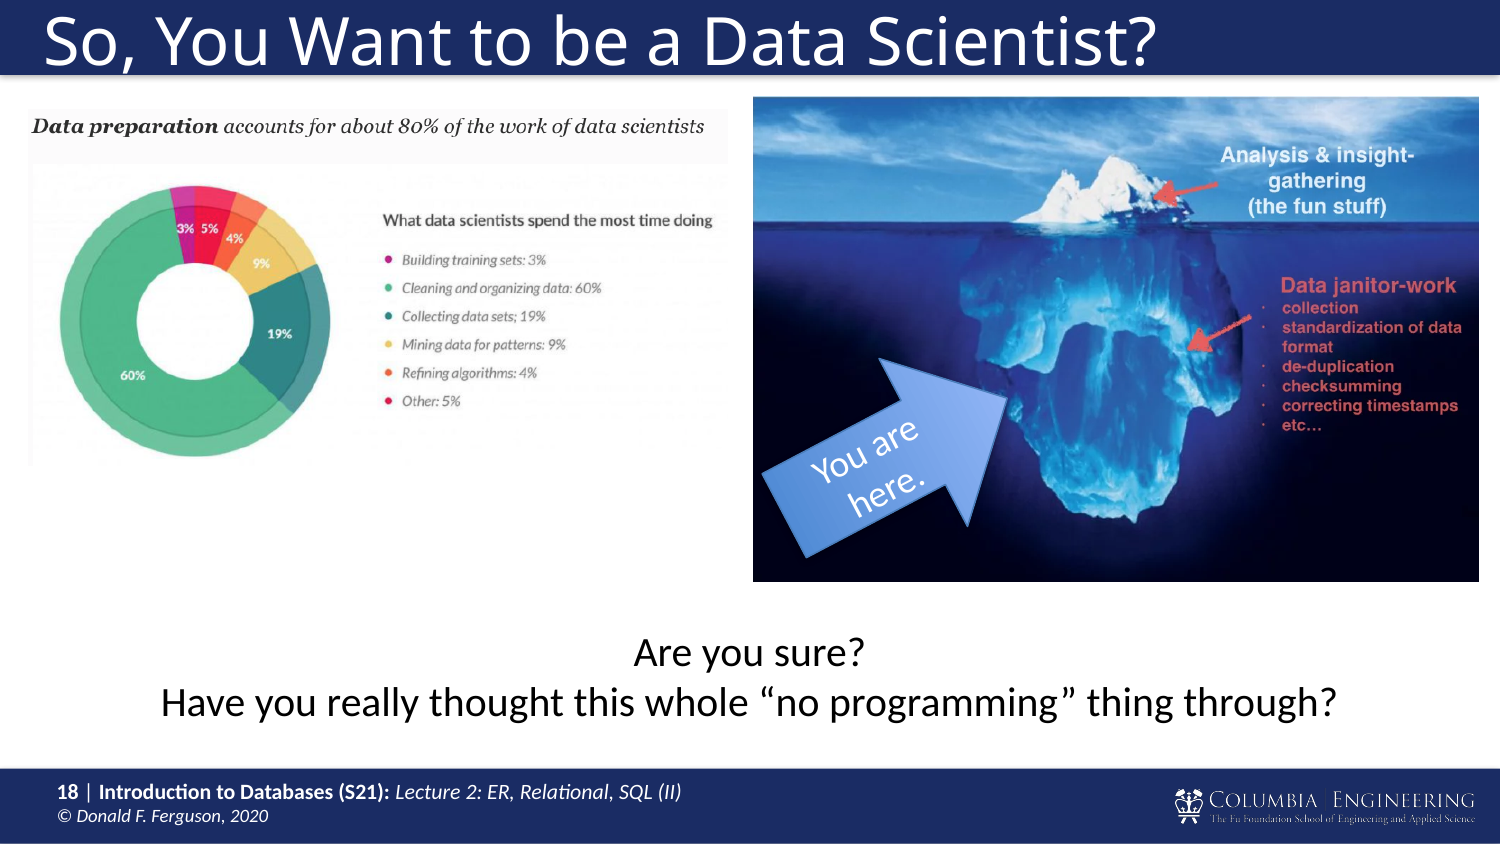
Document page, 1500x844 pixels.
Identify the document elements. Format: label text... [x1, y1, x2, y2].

picture [27, 109, 728, 467]
picture [752, 96, 1479, 582]
title So, You Want to be a Data Scientist? [28, 0, 1450, 73]
list Are you sure? Have you really thought this whole “no programming” thing through? [24, 617, 1475, 760]
